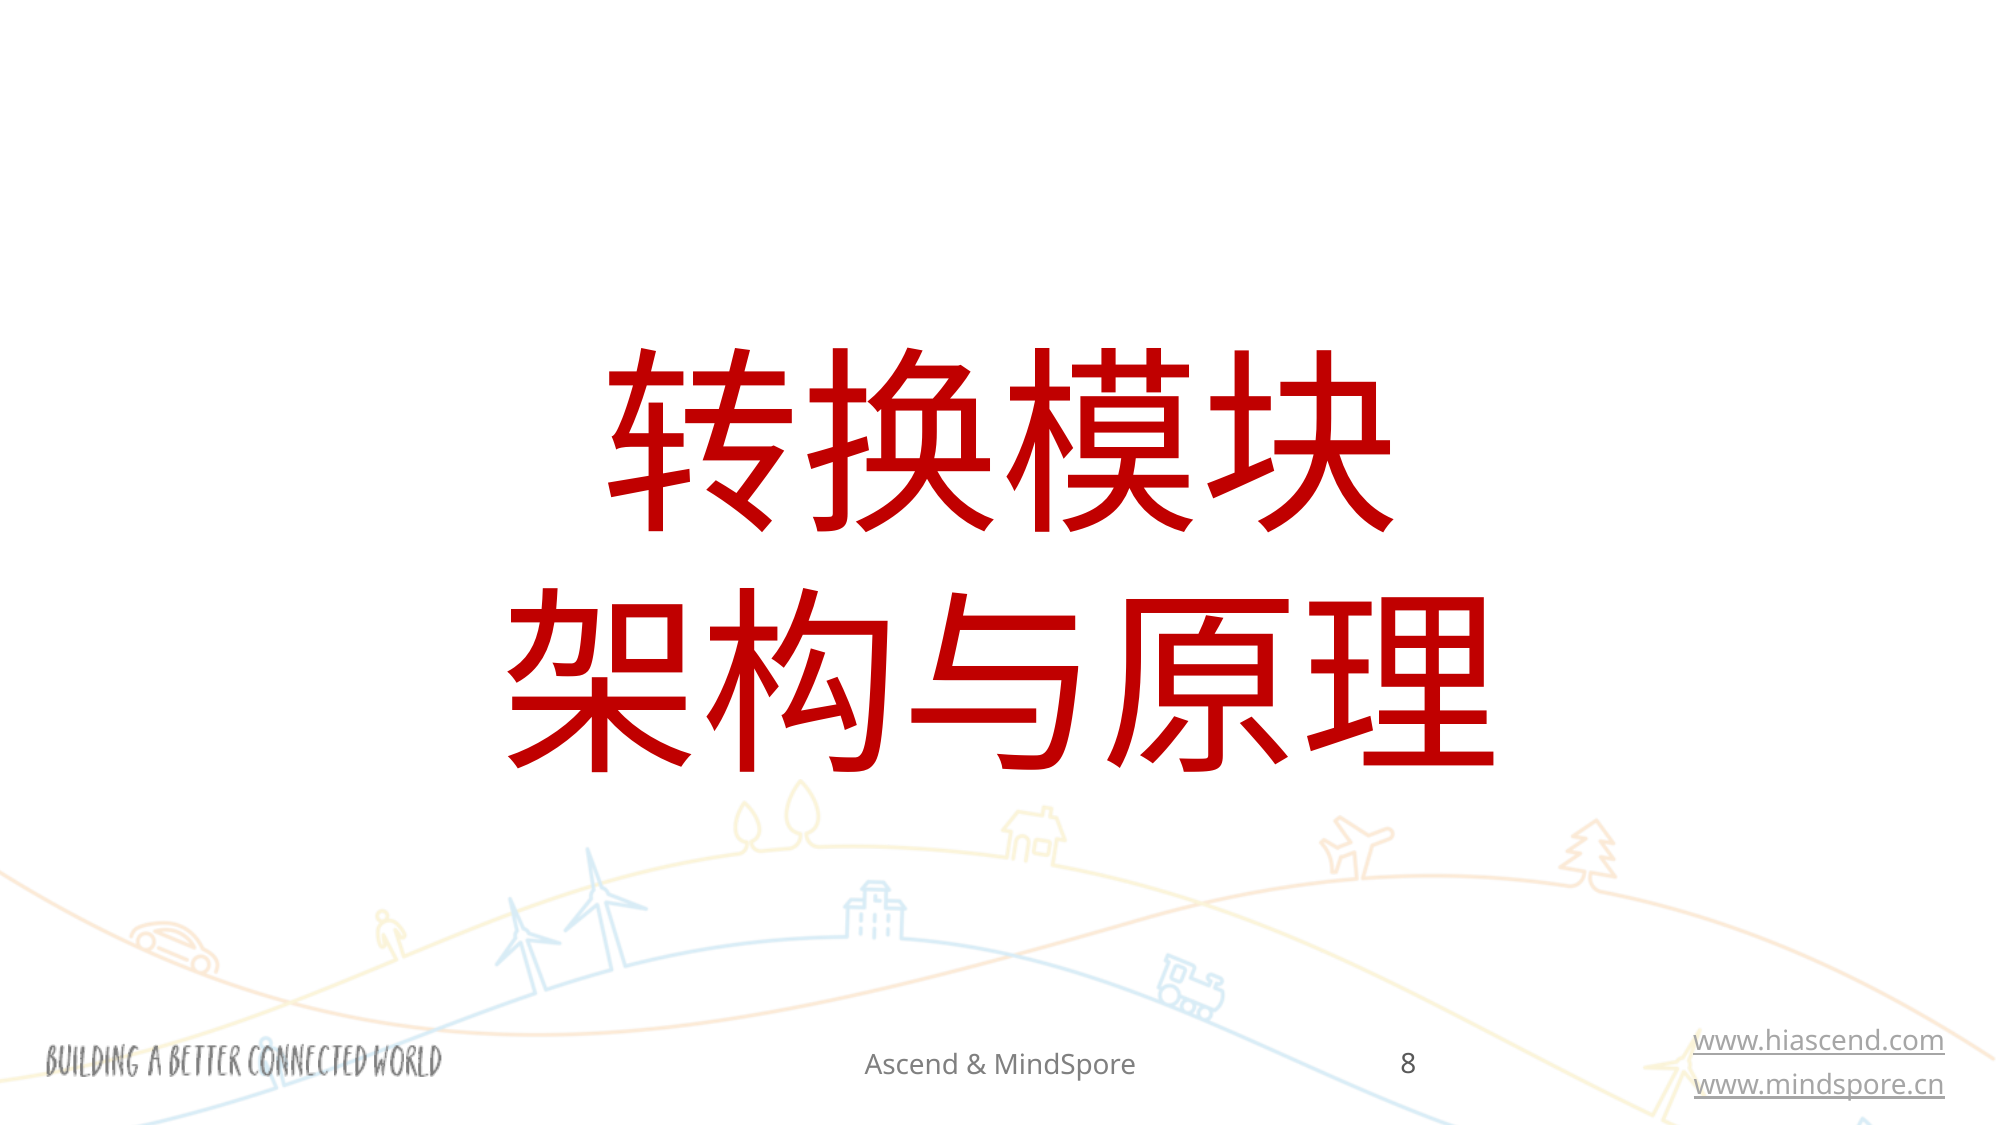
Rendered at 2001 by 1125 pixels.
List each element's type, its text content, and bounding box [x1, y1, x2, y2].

picture [23, 1023, 468, 1105]
text_box 转换模块 架构与原理 [101, 160, 1900, 953]
